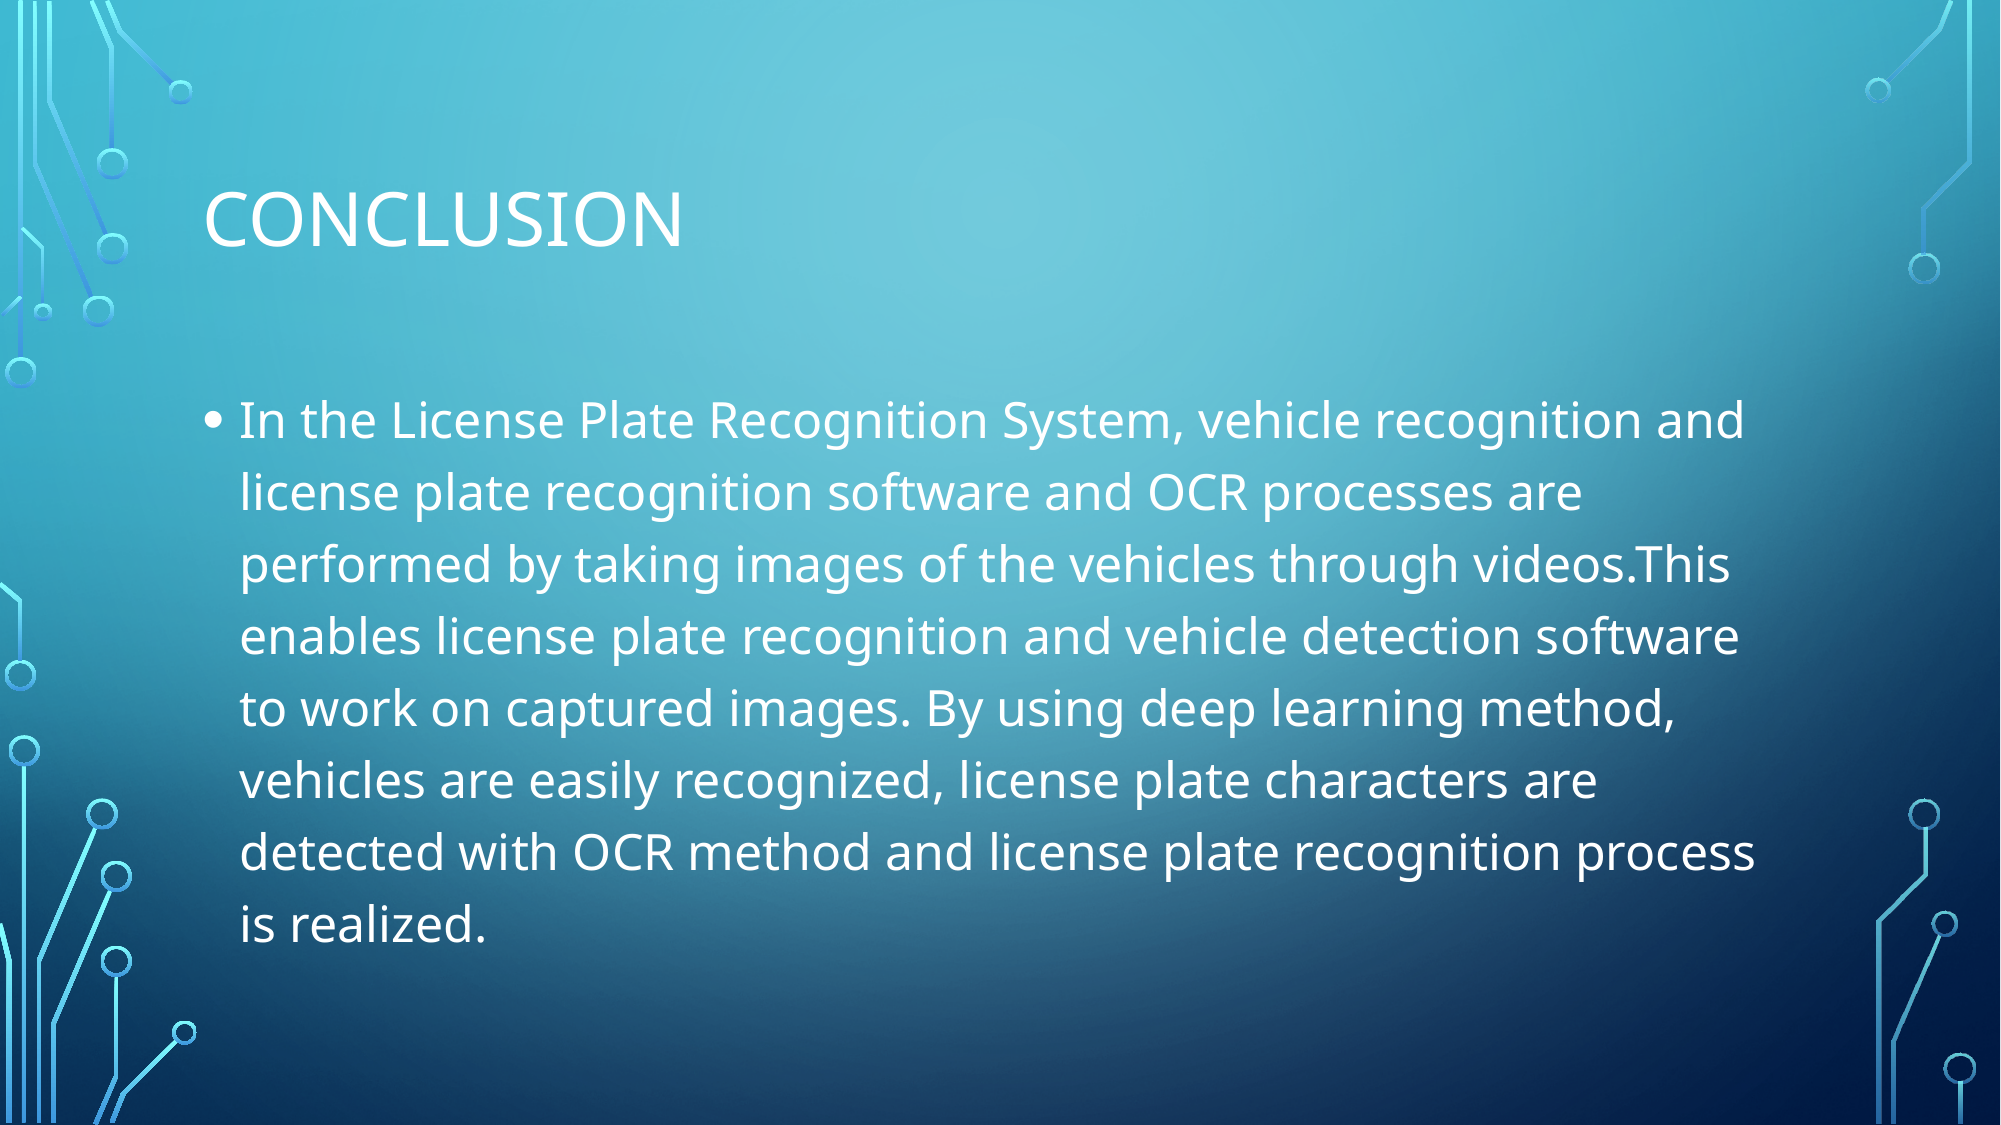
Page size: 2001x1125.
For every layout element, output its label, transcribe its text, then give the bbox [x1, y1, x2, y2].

title conclusıon [187, 101, 1813, 344]
list In the License Plate Recognition System, vehicle recognition and license plate recognition software and OCR processes are performed by taking images of the vehicles through videos.This enables license plate recognition and vehicle detection software to work on captured images. By using deep learning method, vehicles are easily recognized, license plate characters are detected with OCR method and license plate recognition process is realized. [187, 369, 1813, 950]
